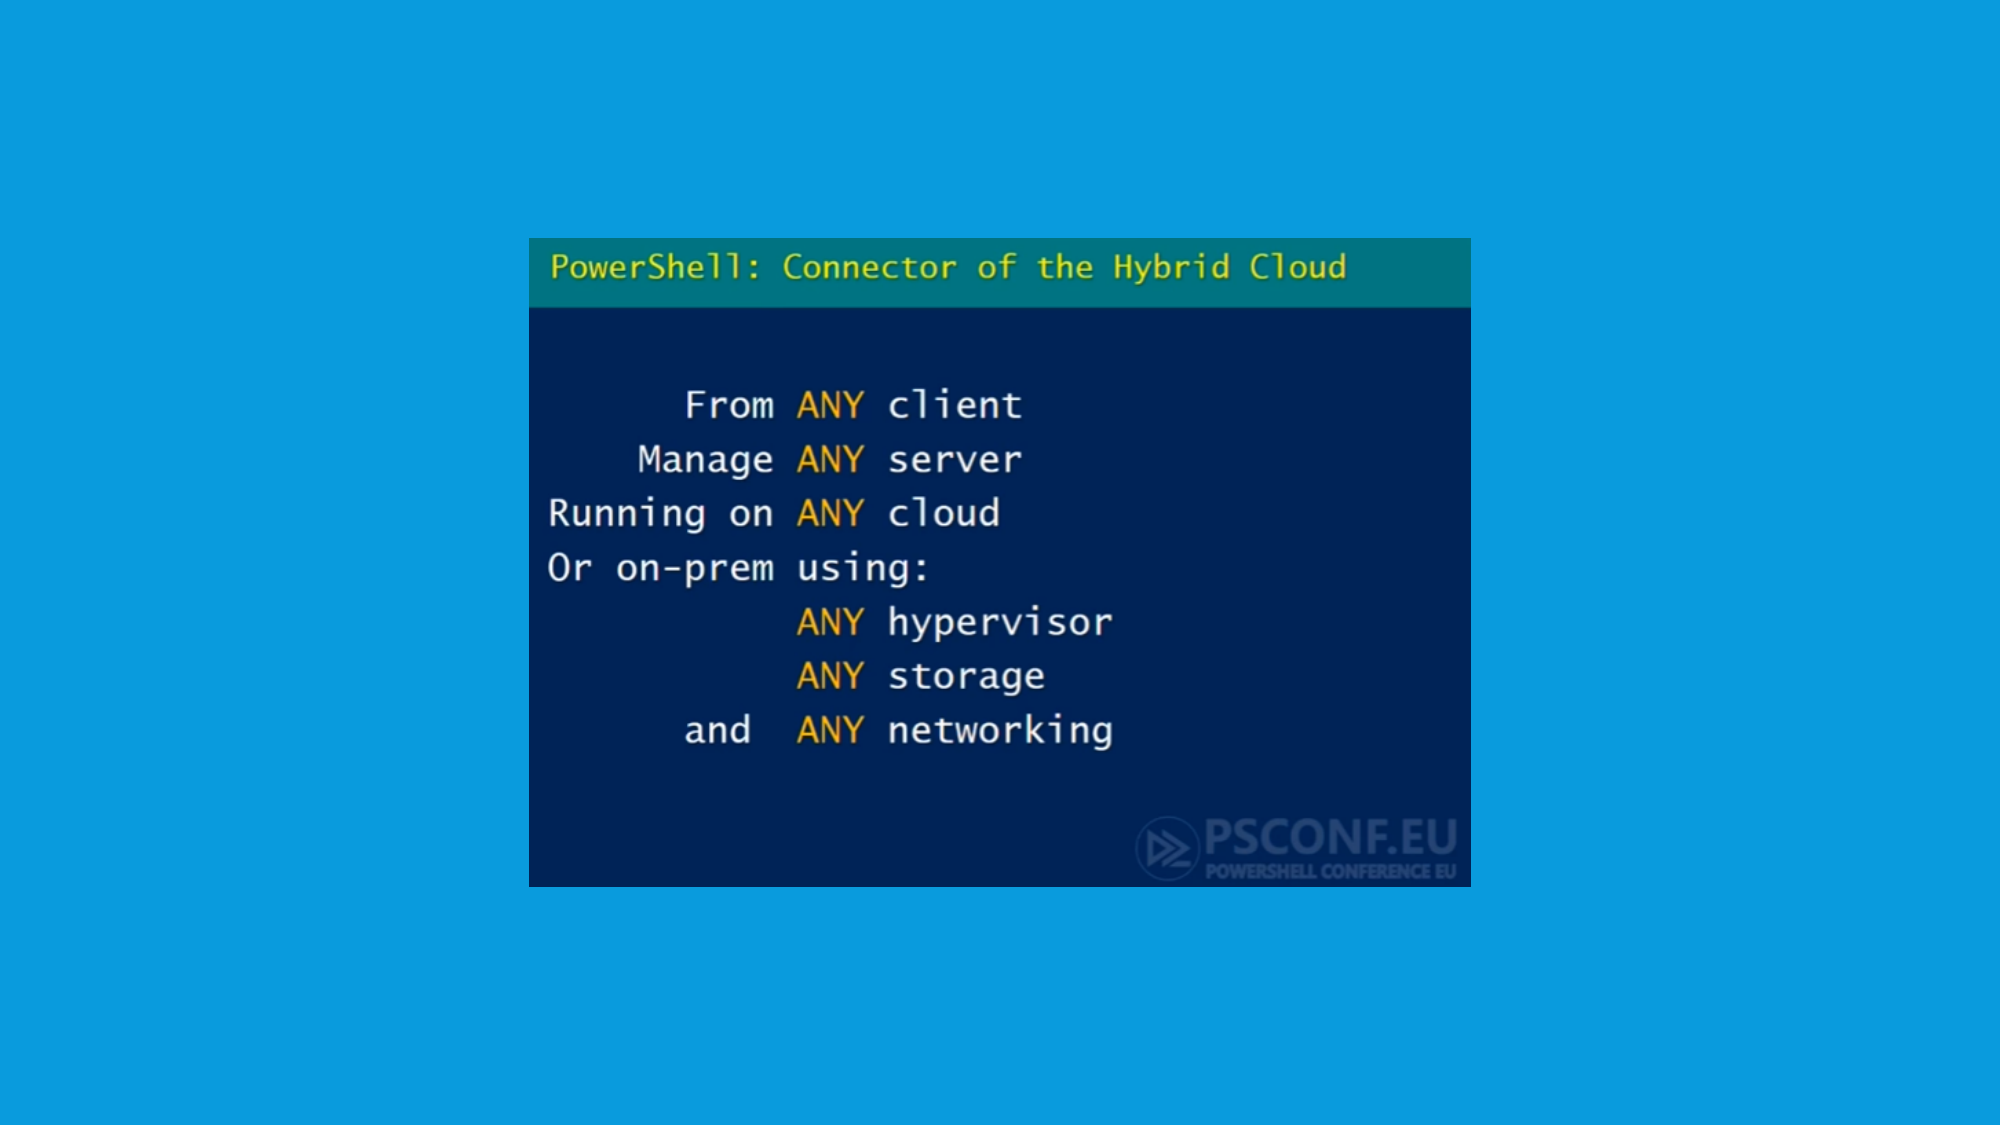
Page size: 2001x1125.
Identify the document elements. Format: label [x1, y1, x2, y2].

picture [530, 239, 1470, 306]
picture [530, 309, 1470, 886]
